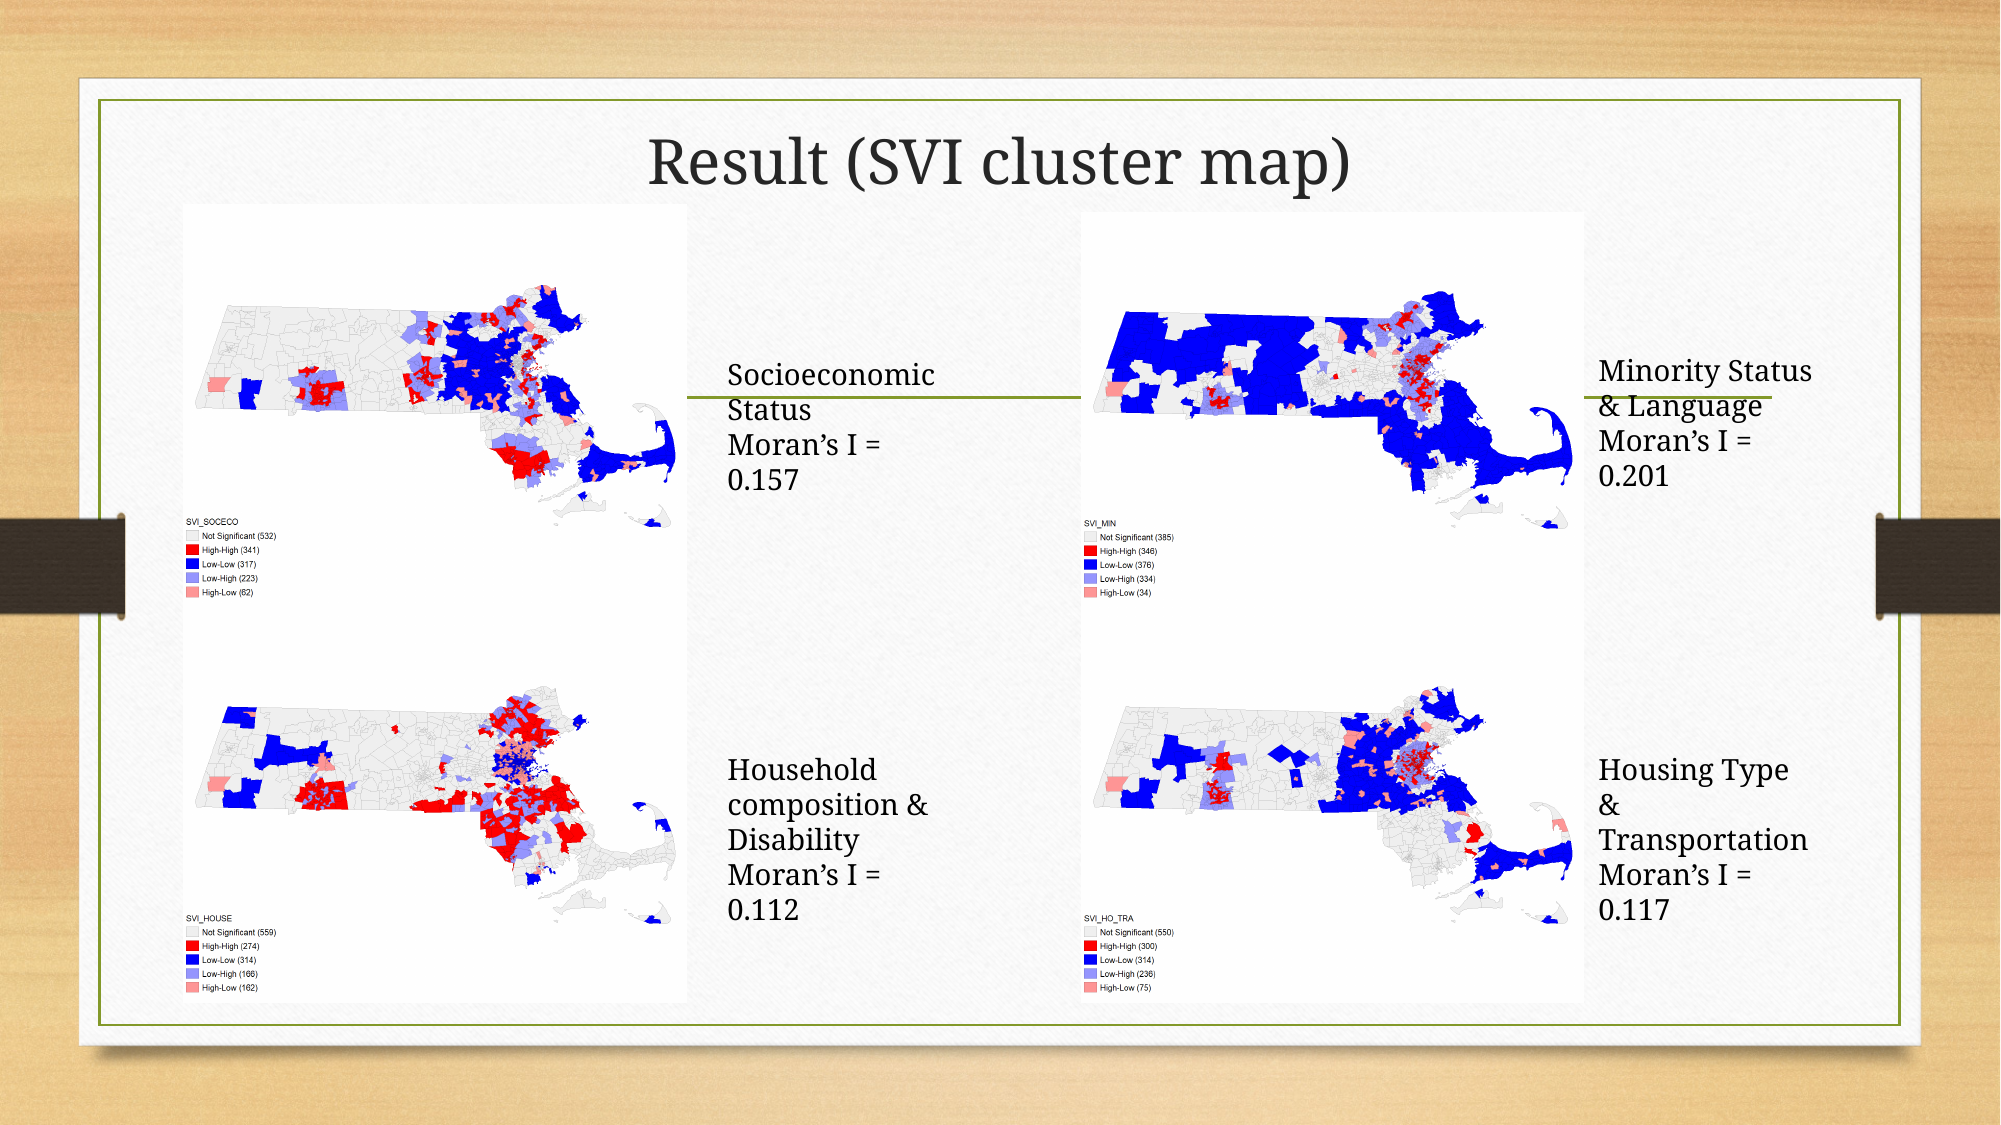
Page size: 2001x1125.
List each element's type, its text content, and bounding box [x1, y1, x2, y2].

text_box Minority Status & Language Moran’s I = 0.201 [1584, 345, 1829, 500]
text_box Housing Type & Transportation Moran’s I = 0.117 [1584, 744, 1829, 934]
title Result (SVI cluster map) [212, 113, 1788, 205]
text_box Household composition & Disability Moran’s I = 0.112 [712, 744, 958, 934]
text_box Socioeconomic Status Moran’s I = 0.157 [712, 349, 958, 504]
picture [0, 0, 2001, 1125]
